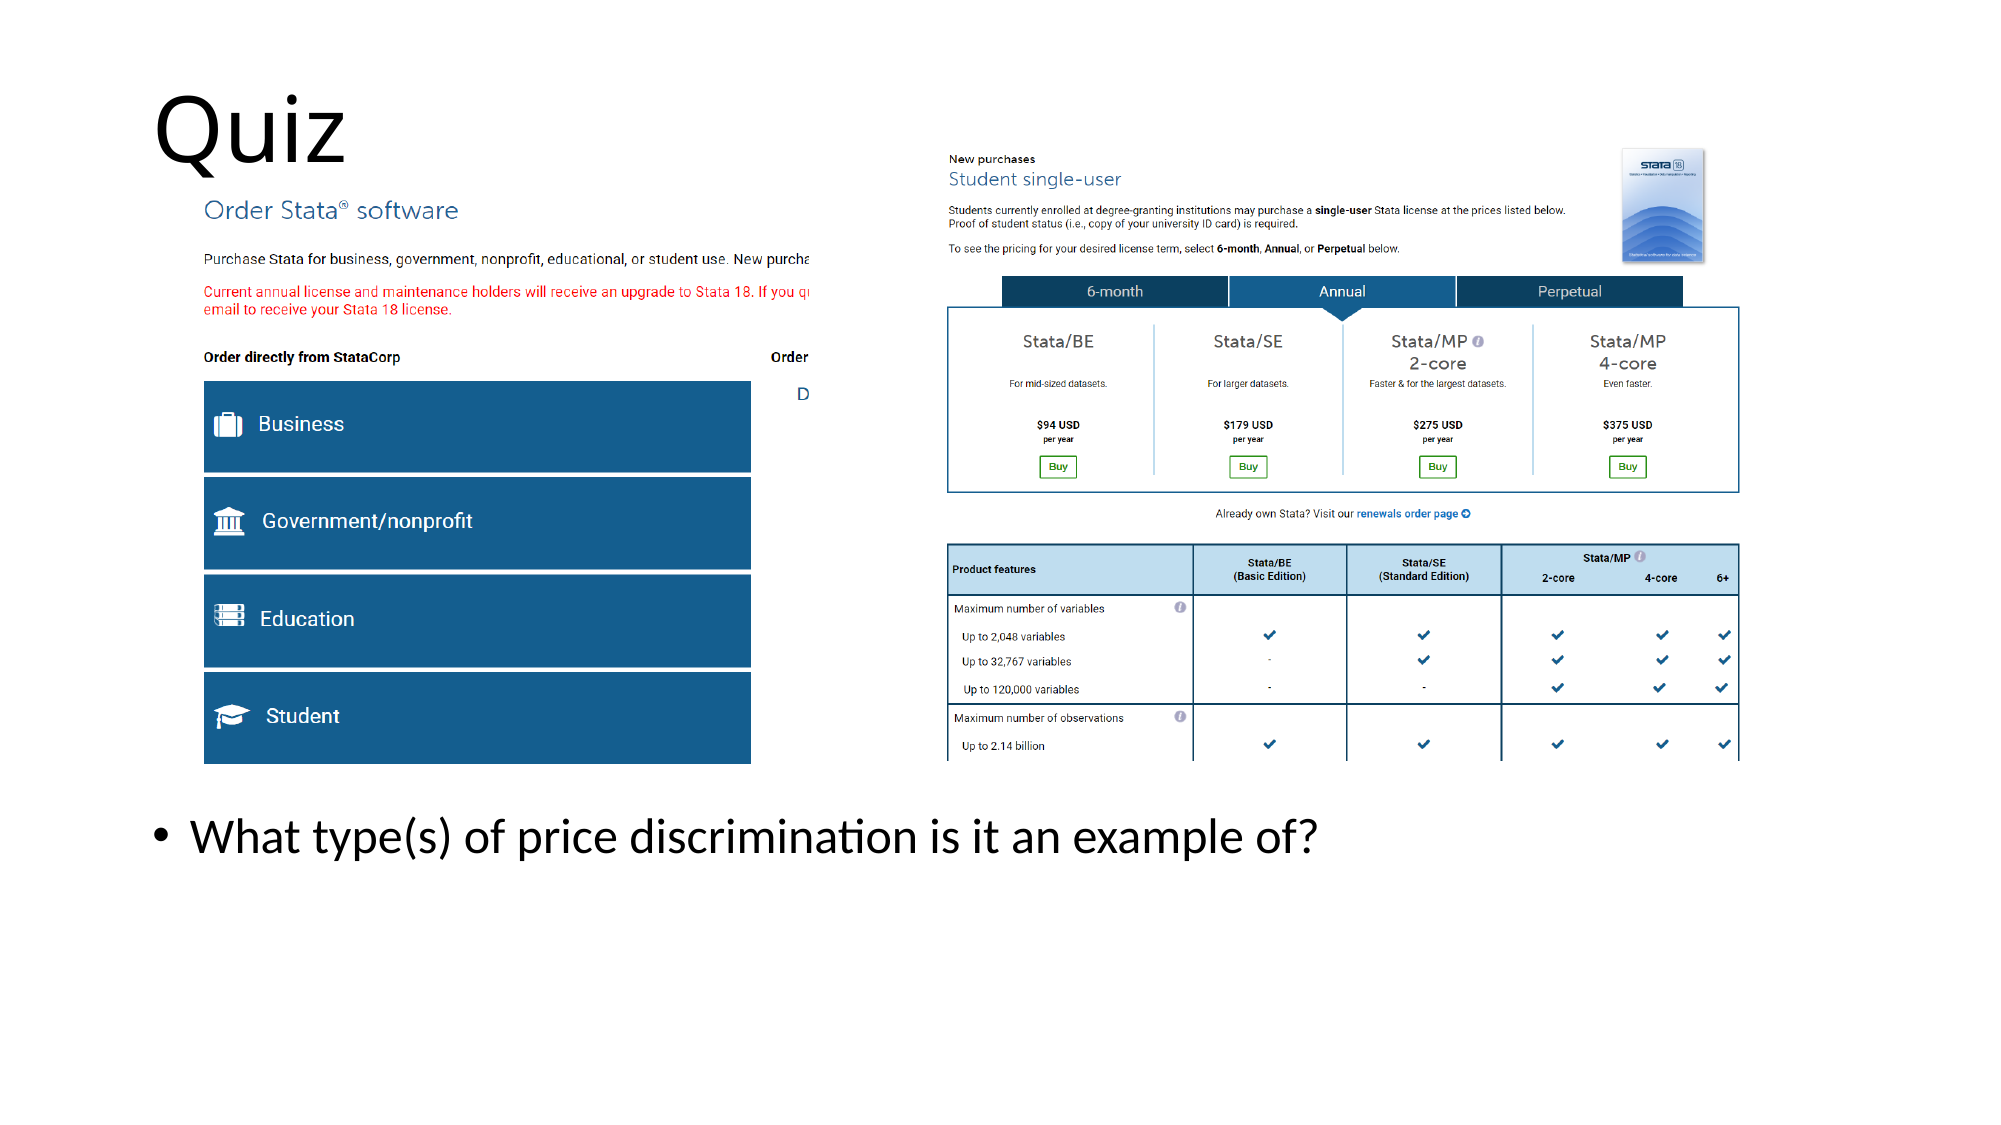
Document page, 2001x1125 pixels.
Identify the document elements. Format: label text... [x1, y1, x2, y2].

text_box What type(s) of price discrimination is it an example of? [137, 802, 1713, 1074]
title Quiz [137, 24, 1863, 242]
picture [137, 196, 809, 791]
picture [924, 135, 1755, 761]
